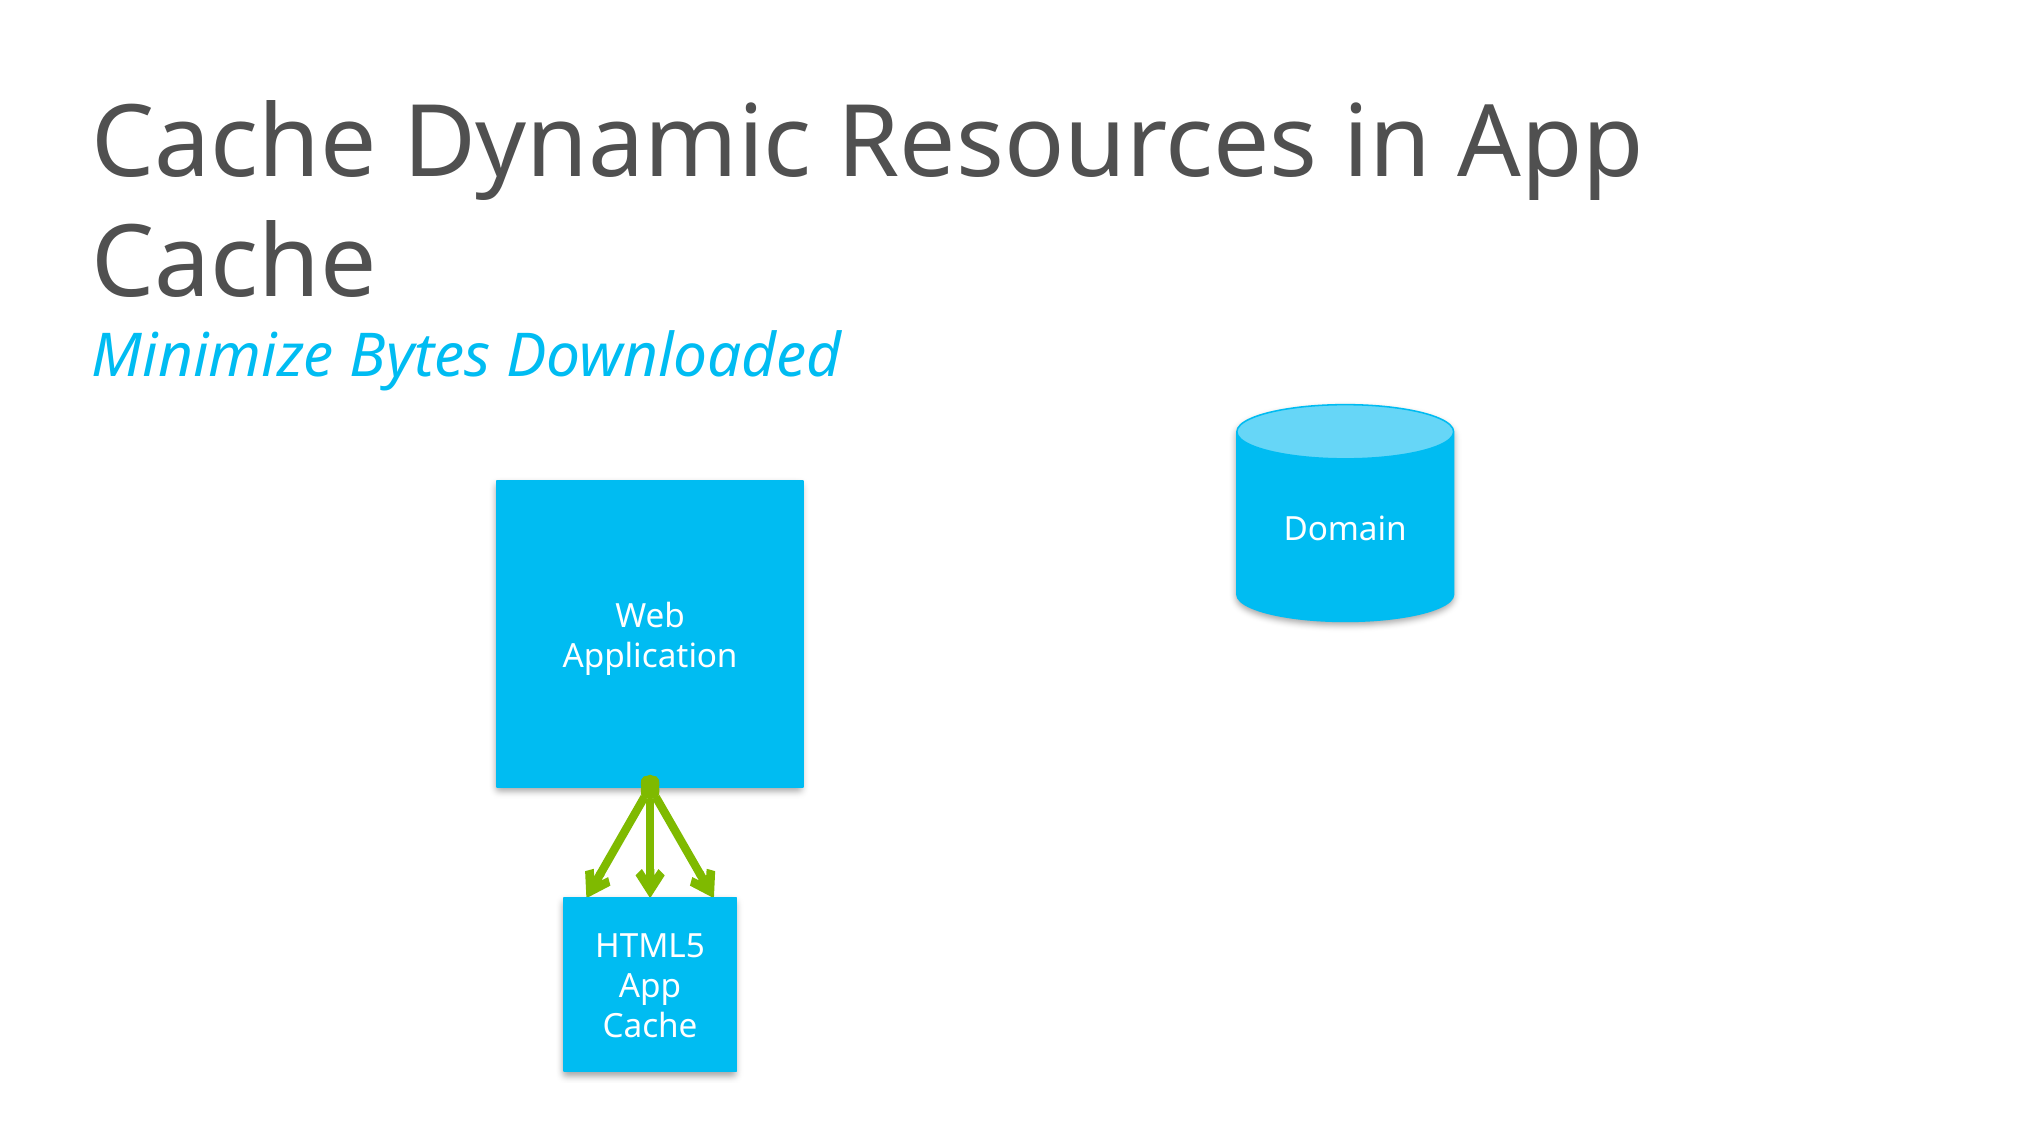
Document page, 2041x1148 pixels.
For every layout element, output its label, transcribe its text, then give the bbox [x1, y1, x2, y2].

text_box HTML5 App Cache [563, 897, 737, 1072]
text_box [586, 786, 647, 899]
title Cache Dynamic Resources in App Cache Minimize Bytes Downloaded [91, 76, 1928, 198]
text_box Web Application [496, 480, 804, 788]
text_box Domain [1236, 403, 1455, 623]
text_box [651, 786, 715, 899]
